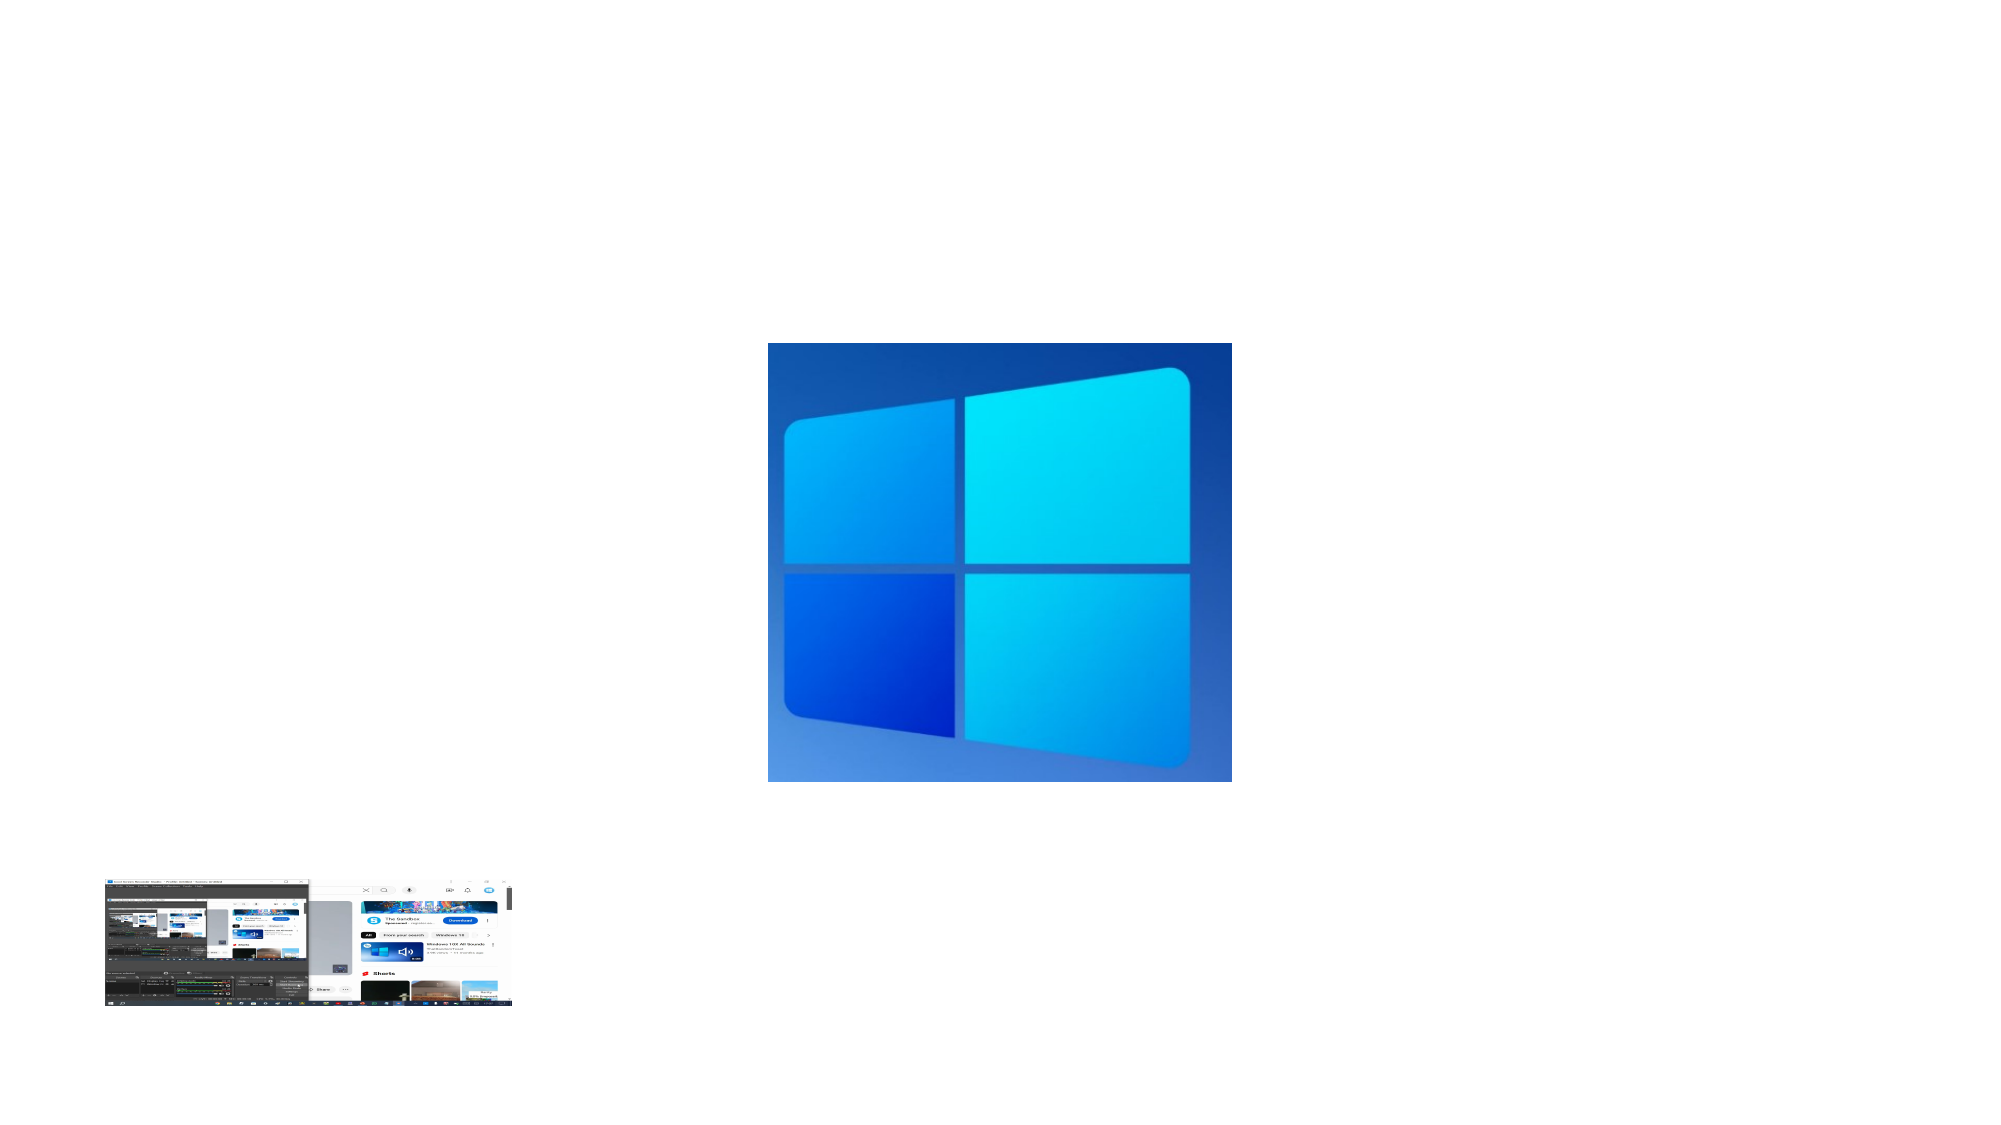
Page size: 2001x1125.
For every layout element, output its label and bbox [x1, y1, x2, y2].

text_box [104, 879, 512, 1007]
picture [768, 343, 1232, 782]
